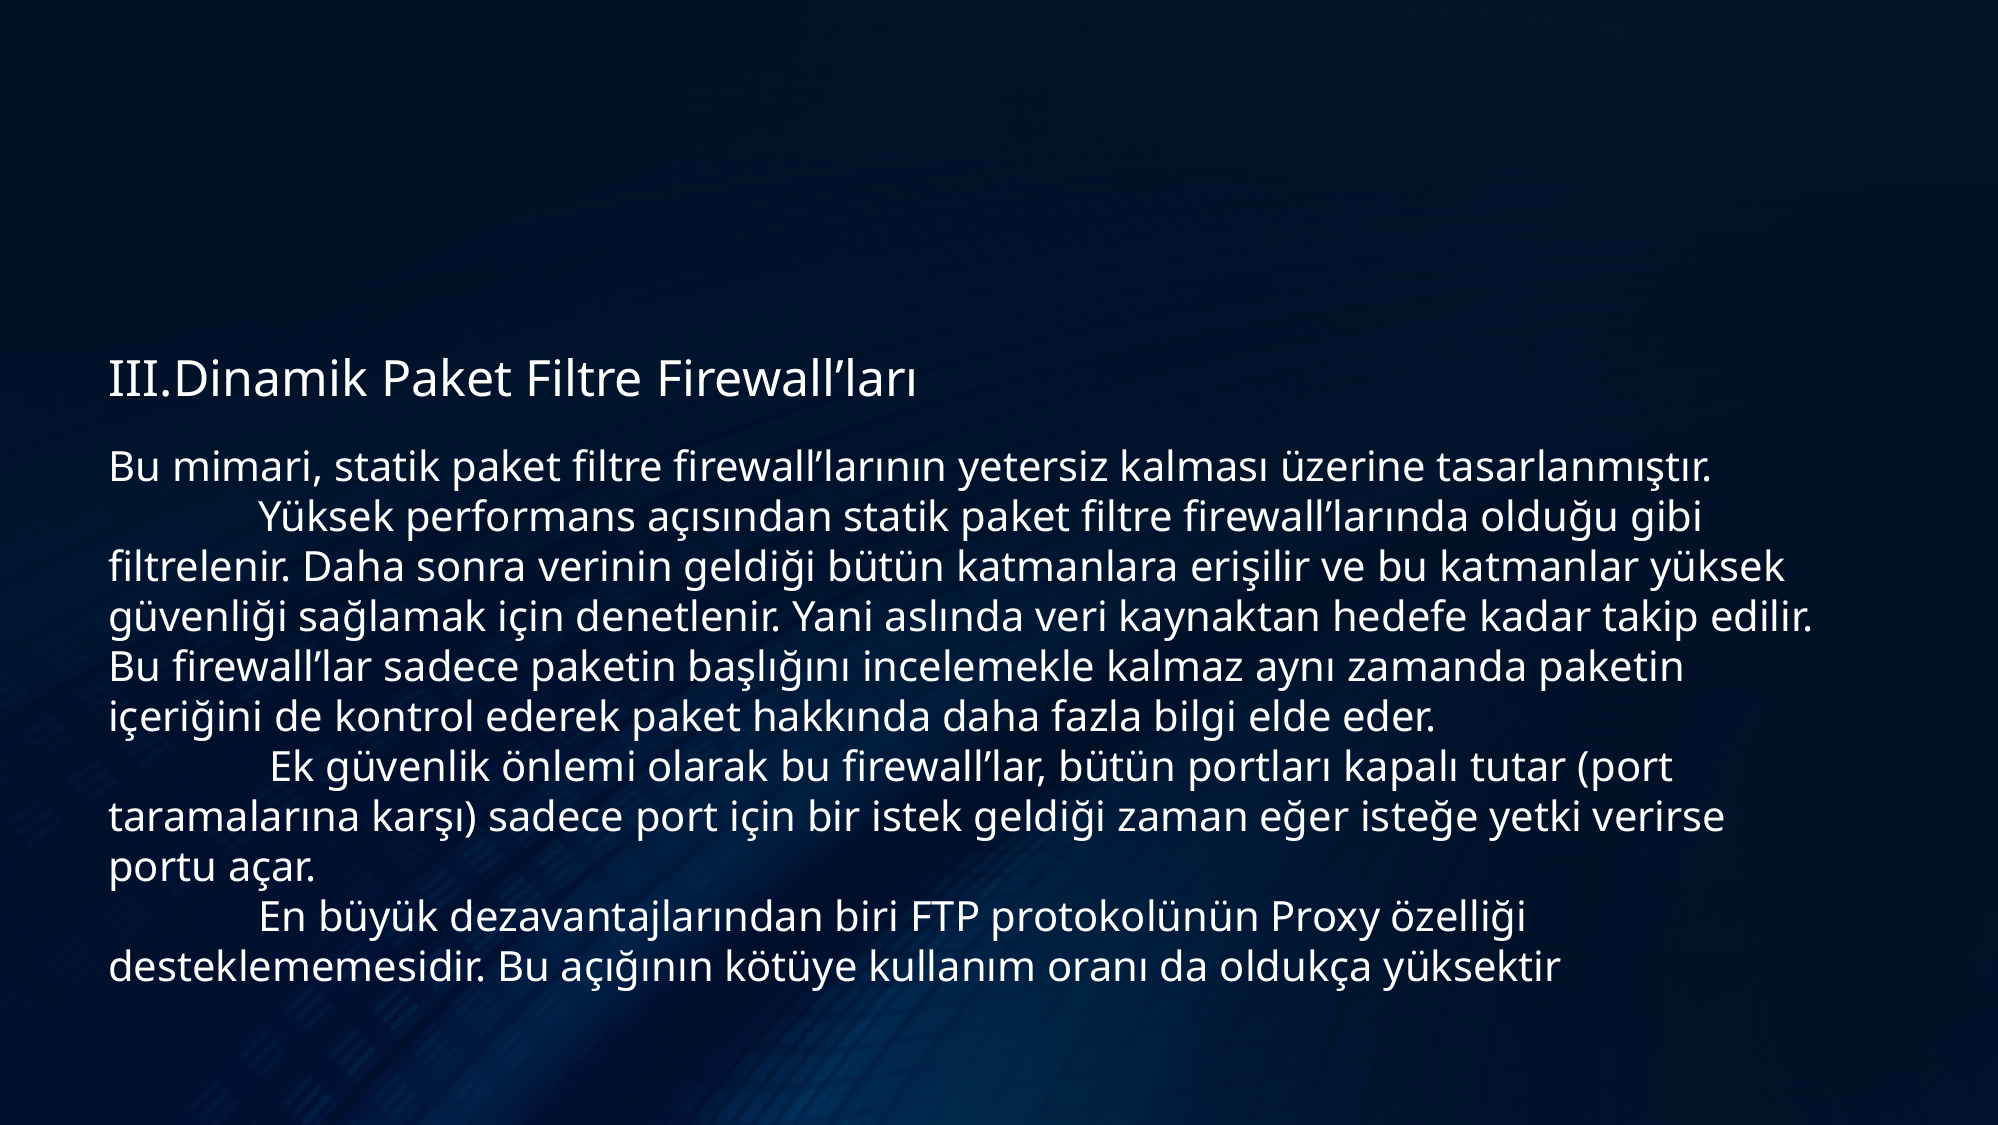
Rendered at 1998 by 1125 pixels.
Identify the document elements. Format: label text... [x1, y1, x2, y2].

picture [0, 0, 1998, 1125]
text_box Bu mimari, statik paket filtre firewall’larının yetersiz kalması üzerine tasarlanmıştır. Yüksek performans açısından statik paket filtre firewall’larında olduğu gibi filtrelenir. Daha sonra verinin geldiği bütün katmanlara erişilir ve bu katmanlar yüksek güvenliği sağlamak için denetlenir. Yani aslında veri kaynaktan hedefe kadar takip edilir. Bu firewall’lar sadece paketin başlığını incelemekle kalmaz aynı zamanda paketin içeriğini de kontrol ederek paket hakkında daha fazla bilgi elde eder. Ek güvenlik önlemi olarak bu firewall’lar, bütün portları kapalı tutar (port taramalarına karşı) sadece port için bir istek geldiği zaman eğer isteğe yetki verirse portu açar. En büyük dezavantajlarından biri FTP protokolünün Proxy özelliği desteklememesidir. Bu açığının kötüye kullanım oranı da oldukça yüksektir [100, 432, 1844, 998]
text_box III.Dinamik Paket Filtre Firewall’ları [101, 338, 1960, 414]
